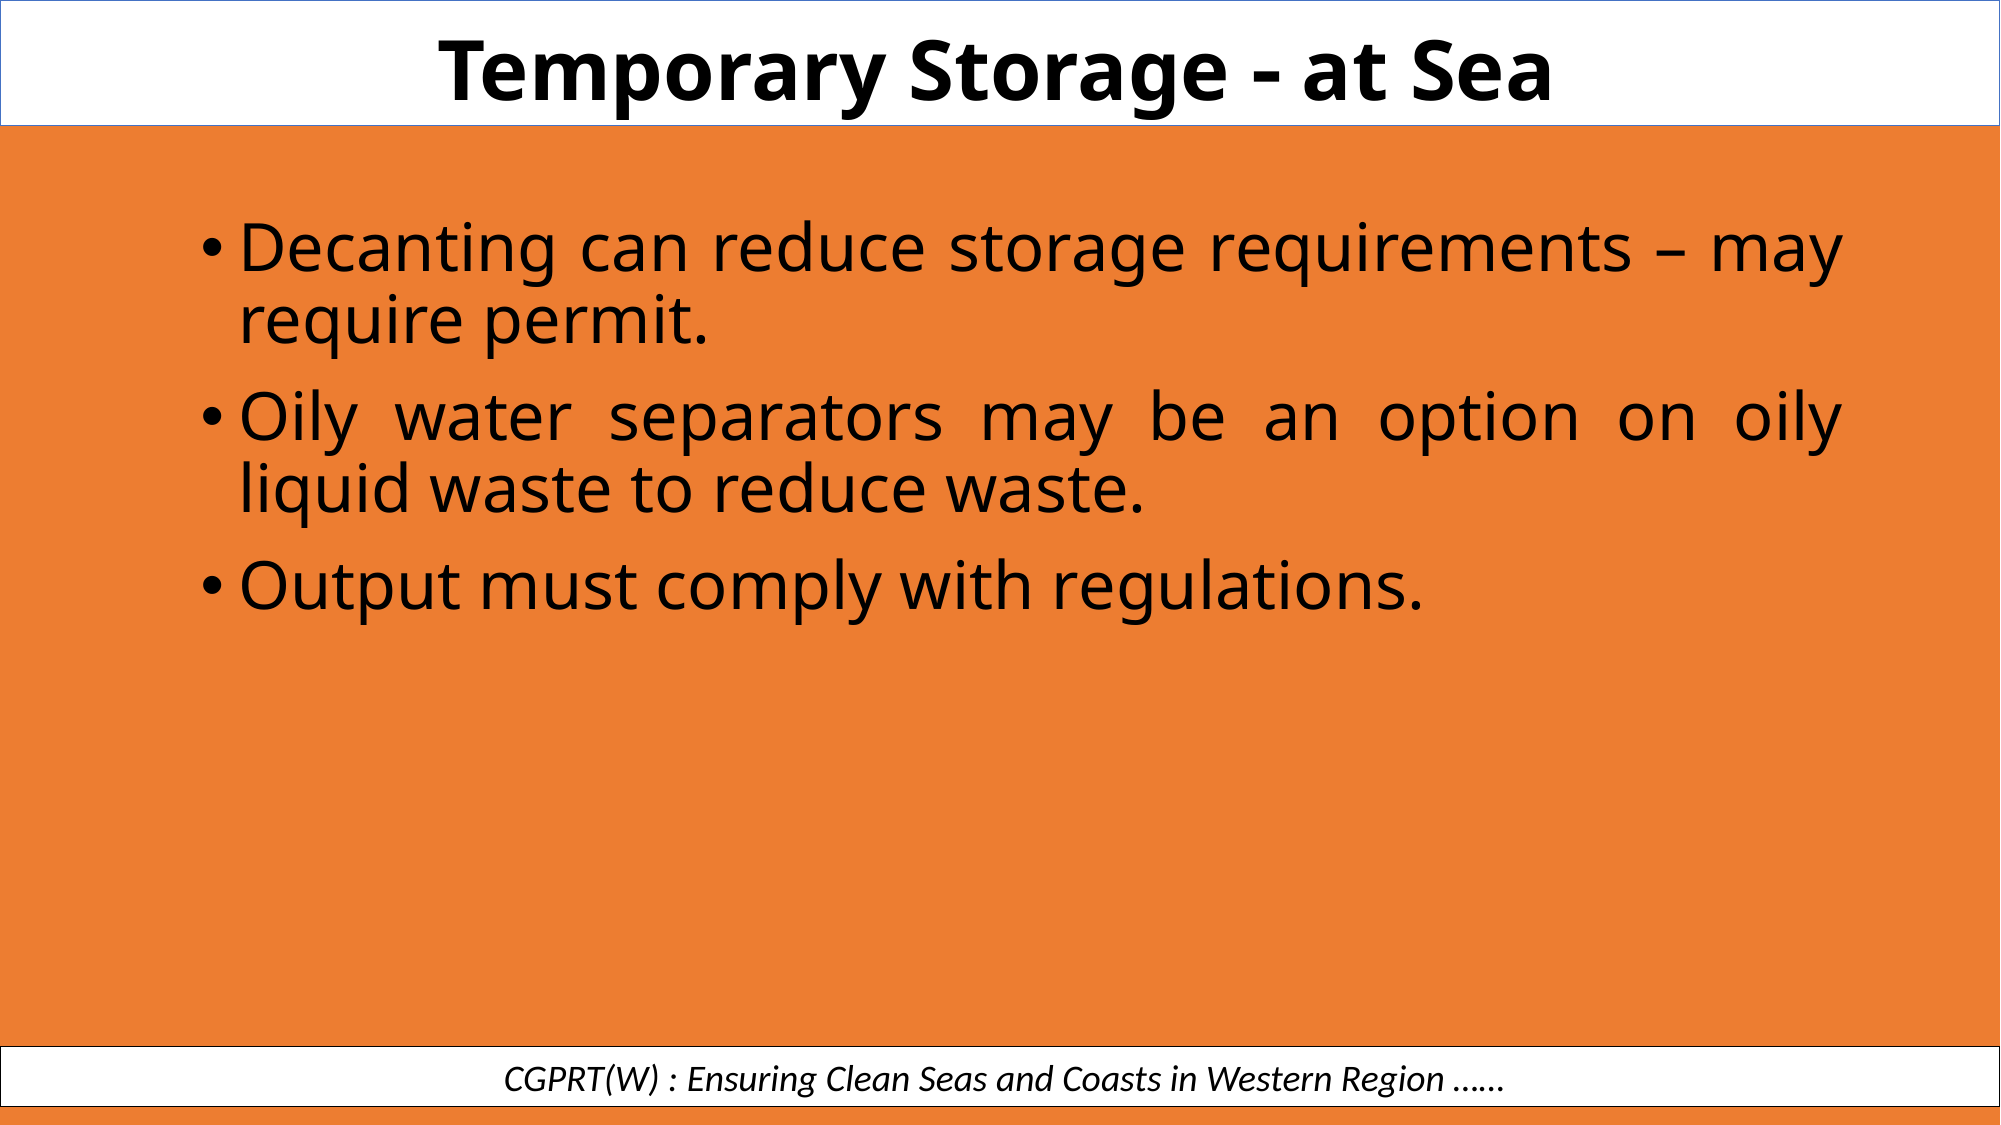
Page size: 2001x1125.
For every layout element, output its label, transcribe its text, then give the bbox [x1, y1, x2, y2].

text_box Temporary Storage  at Sea [75, 21, 1919, 114]
text_box [0, 0, 2000, 126]
text_box Decanting can reduce storage requirements – may require permit. Oily water separators may be an option on oily liquid waste to reduce waste. Output must comply with regulations. [185, 206, 1860, 1063]
text_box CGPRT(W) : Ensuring Clean Seas and Coasts in Western Region …… [0, 1046, 2000, 1107]
